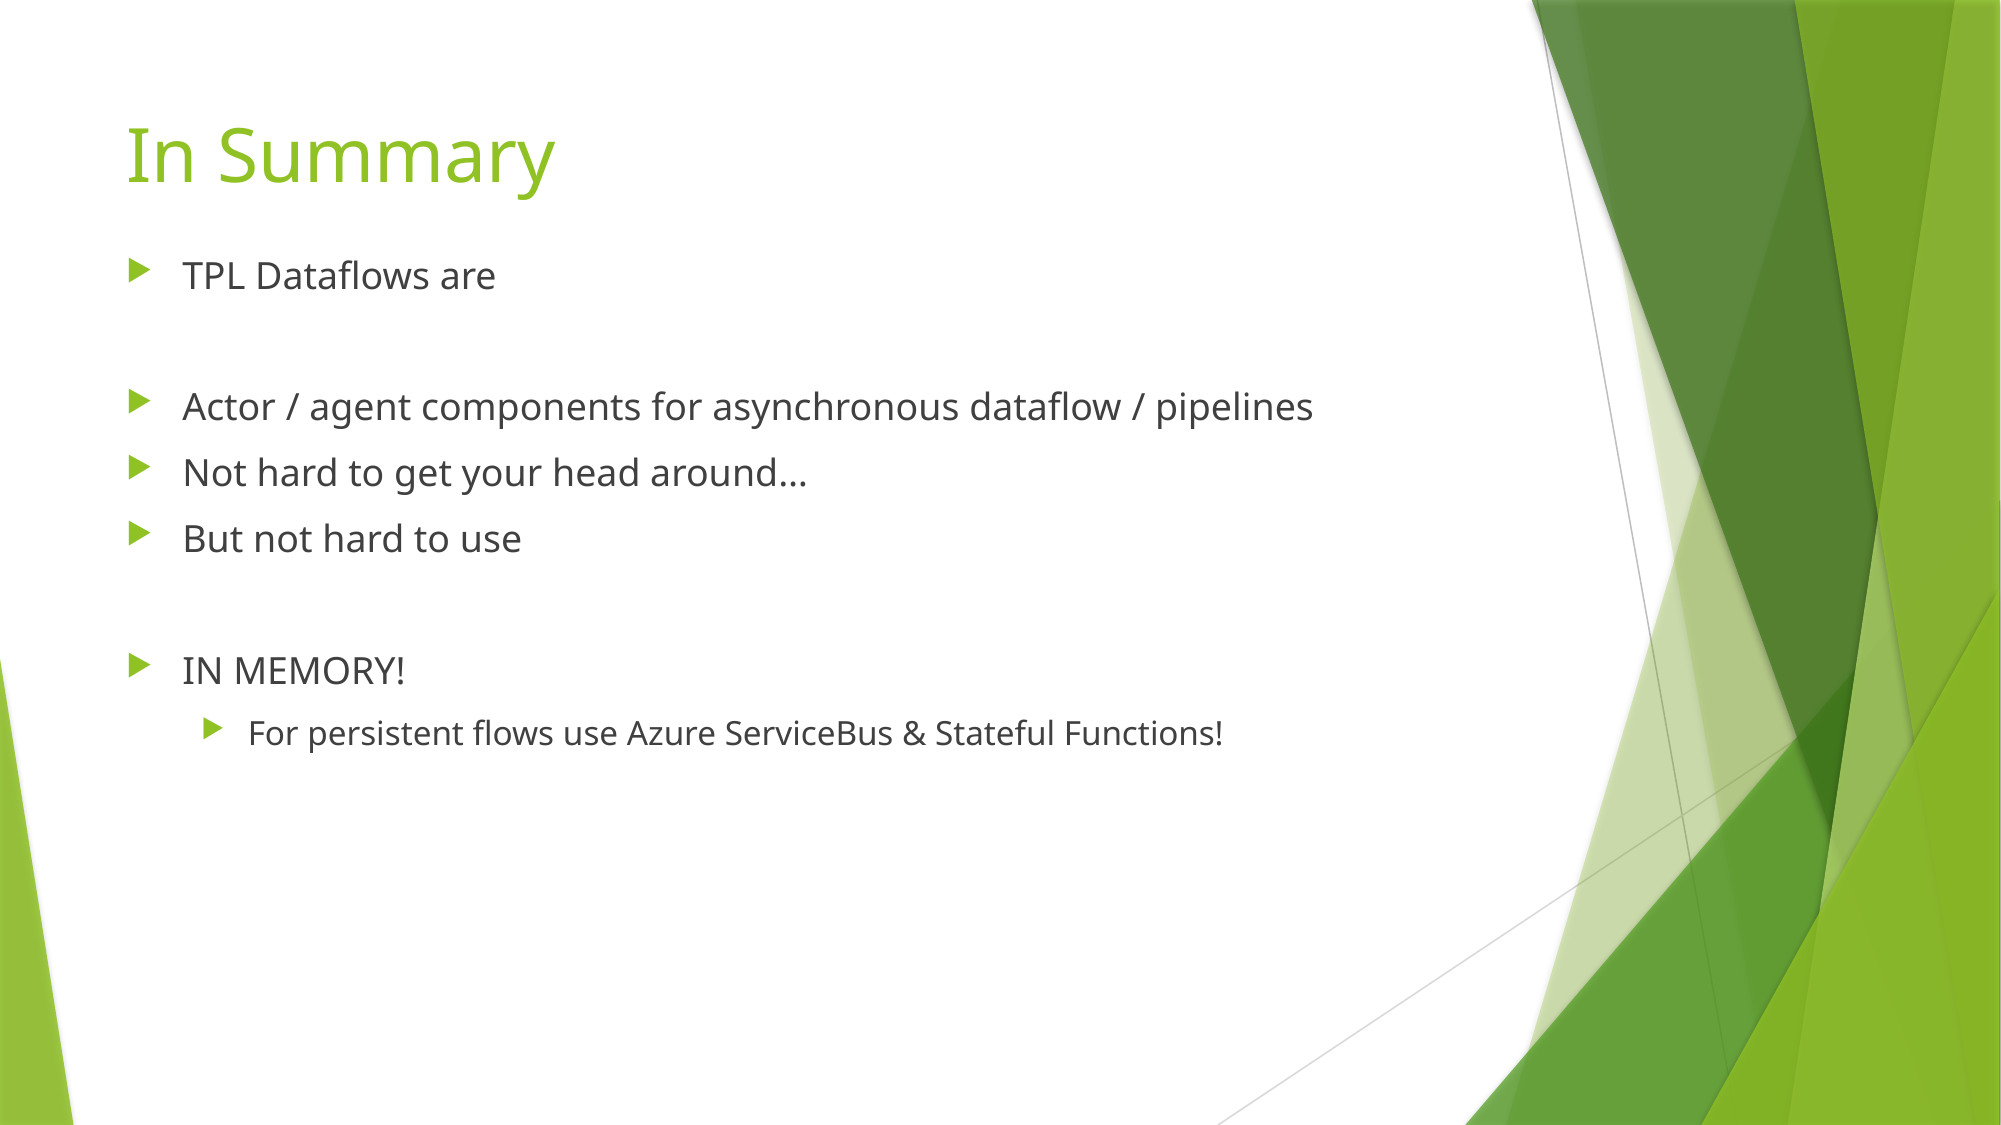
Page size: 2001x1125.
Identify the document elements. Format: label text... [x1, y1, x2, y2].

list TPL Dataflows are Actor / agent components for asynchronous dataflow / pipelines Not hard to get your head around… But not hard to use IN MEMORY! For persistent flows use Azure ServiceBus & Stateful Functions! [111, 244, 1522, 881]
title In Summary [111, 99, 1522, 244]
